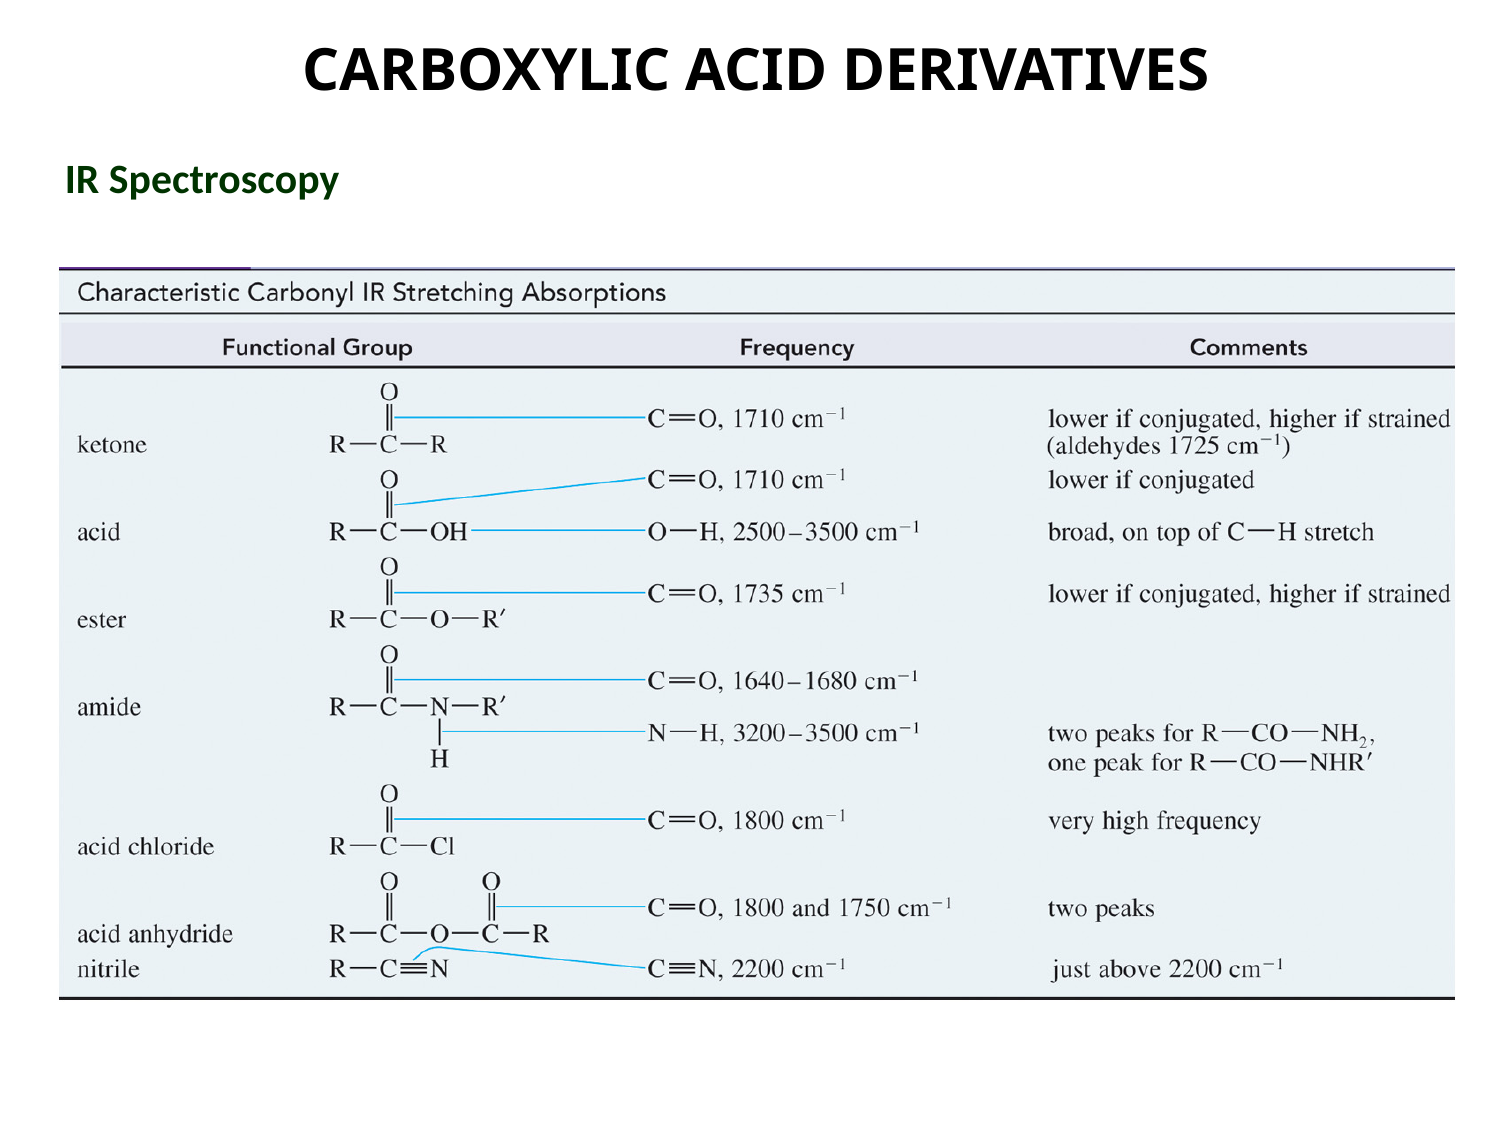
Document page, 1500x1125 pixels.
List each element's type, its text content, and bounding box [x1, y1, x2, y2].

picture [49, 267, 1463, 1008]
text_box CARBOXYLIC ACID DERIVATIVES IR Spectroscopy [49, 24, 1463, 209]
